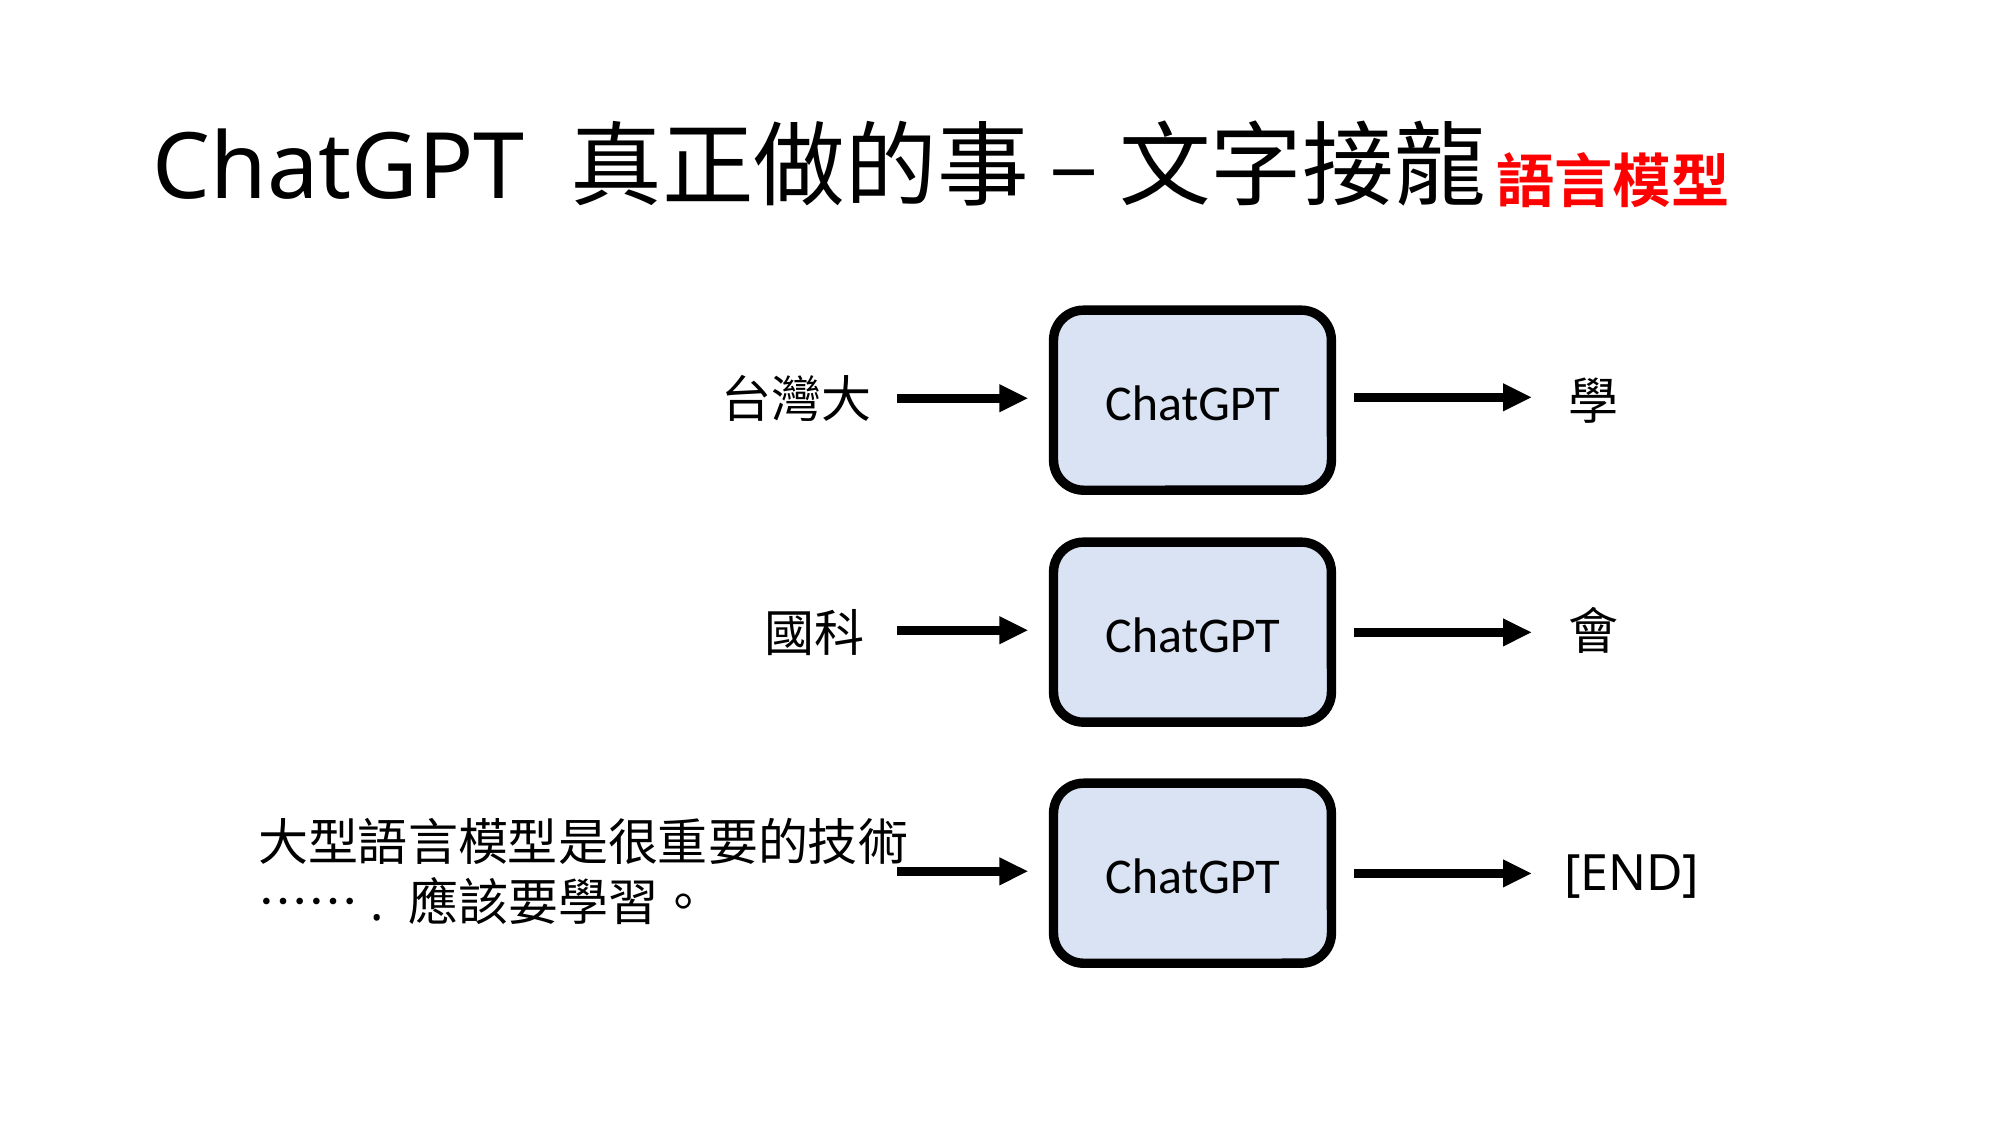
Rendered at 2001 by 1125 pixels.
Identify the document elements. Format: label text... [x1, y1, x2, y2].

text_box ChatGPT [1052, 782, 1333, 965]
text_box 大型語言模型是很重要的技術 ……. 應該要學習。 [243, 803, 925, 938]
text_box 台灣大 [608, 360, 984, 436]
title ChatGPT 真正做的事 – 文字接龍 [137, 59, 1863, 278]
text_box 學 [1553, 362, 1929, 437]
text_box ChatGPT [1052, 309, 1333, 492]
text_box [END] [1549, 833, 1753, 909]
text_box ChatGPT [1052, 541, 1333, 724]
text_box 國科 [626, 594, 1002, 669]
text_box 語言模型 [1481, 136, 1863, 222]
text_box 會 [1553, 592, 1929, 668]
